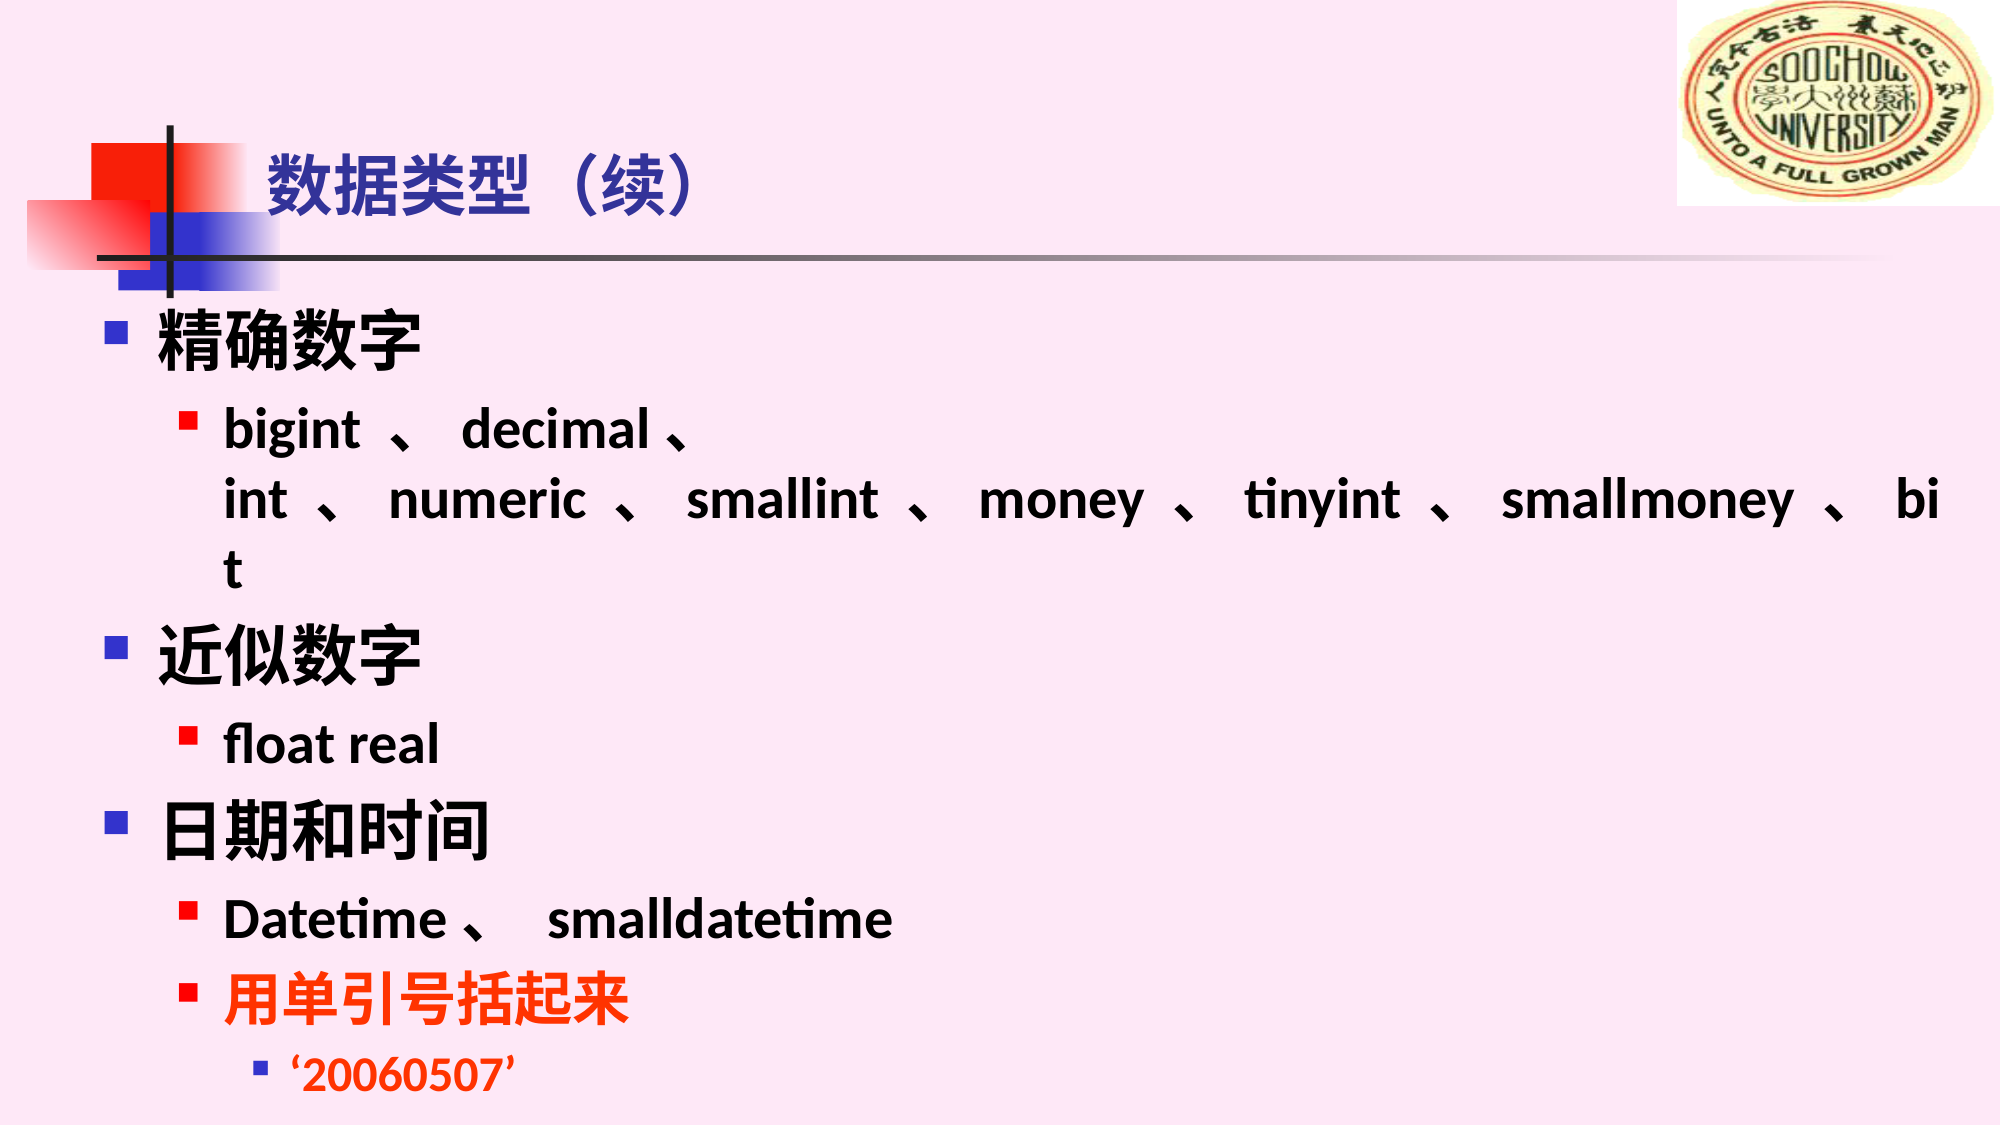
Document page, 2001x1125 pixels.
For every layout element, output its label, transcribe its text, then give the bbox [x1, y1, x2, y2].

list 精确数字 bigint 、decimal、 int 、numeric 、smallint 、money 、tinyint 、smallmoney 、bit 近似数字 float real 日期和时间 Datetime、 smalldatetime 用单引号括起来 ‘20060507’ [86, 290, 1961, 1013]
title 数据类型（续） [251, 101, 1957, 232]
picture [1677, 0, 2000, 206]
